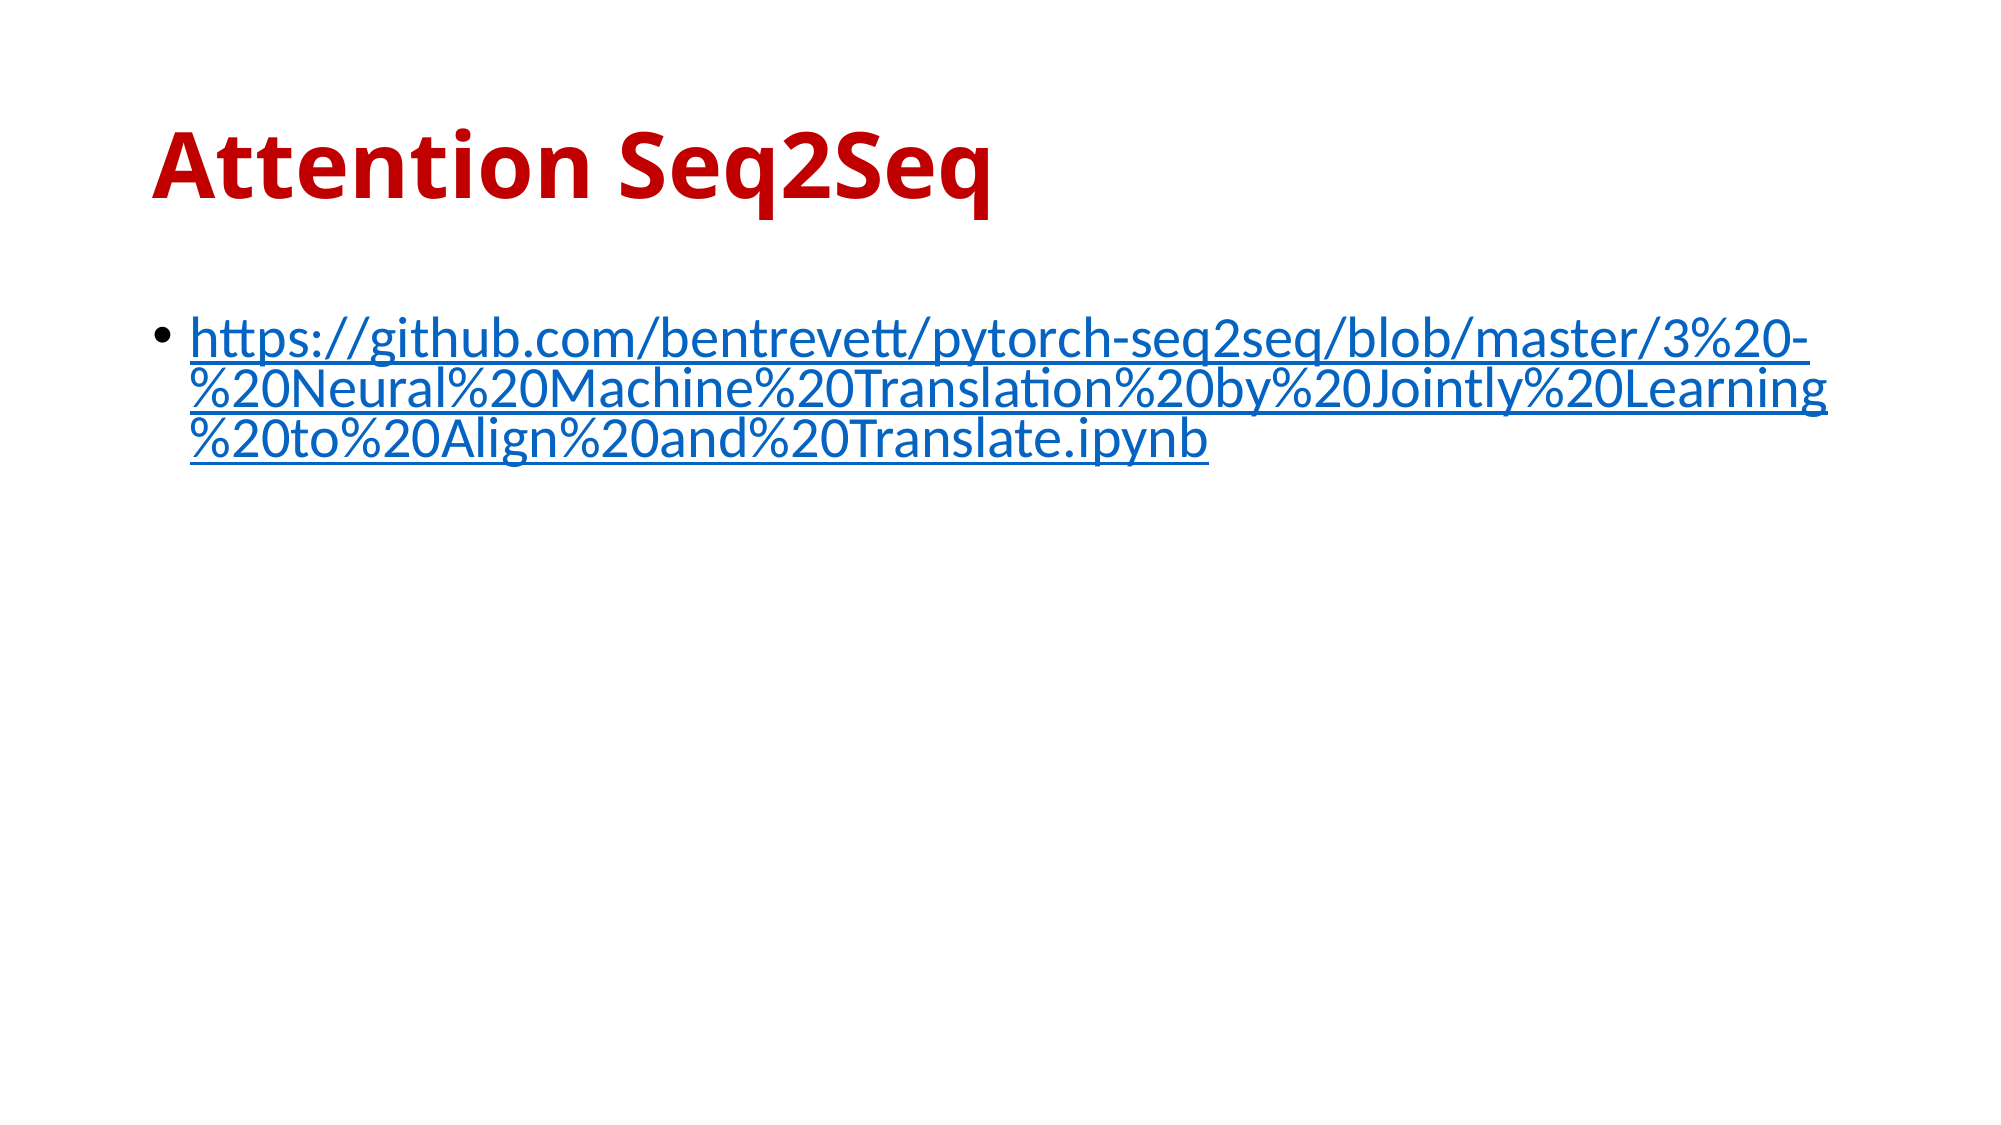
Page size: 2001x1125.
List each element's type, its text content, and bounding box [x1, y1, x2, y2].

title Attention Seq2Seq [137, 59, 1863, 278]
list https://github.com/bentrevett/pytorch-seq2seq/blob/master/3%20-%20Neural%20Machine%20Translation%20by%20Jointly%20Learning%20to%20Align%20and%20Translate.ipynb [137, 299, 1863, 1014]
